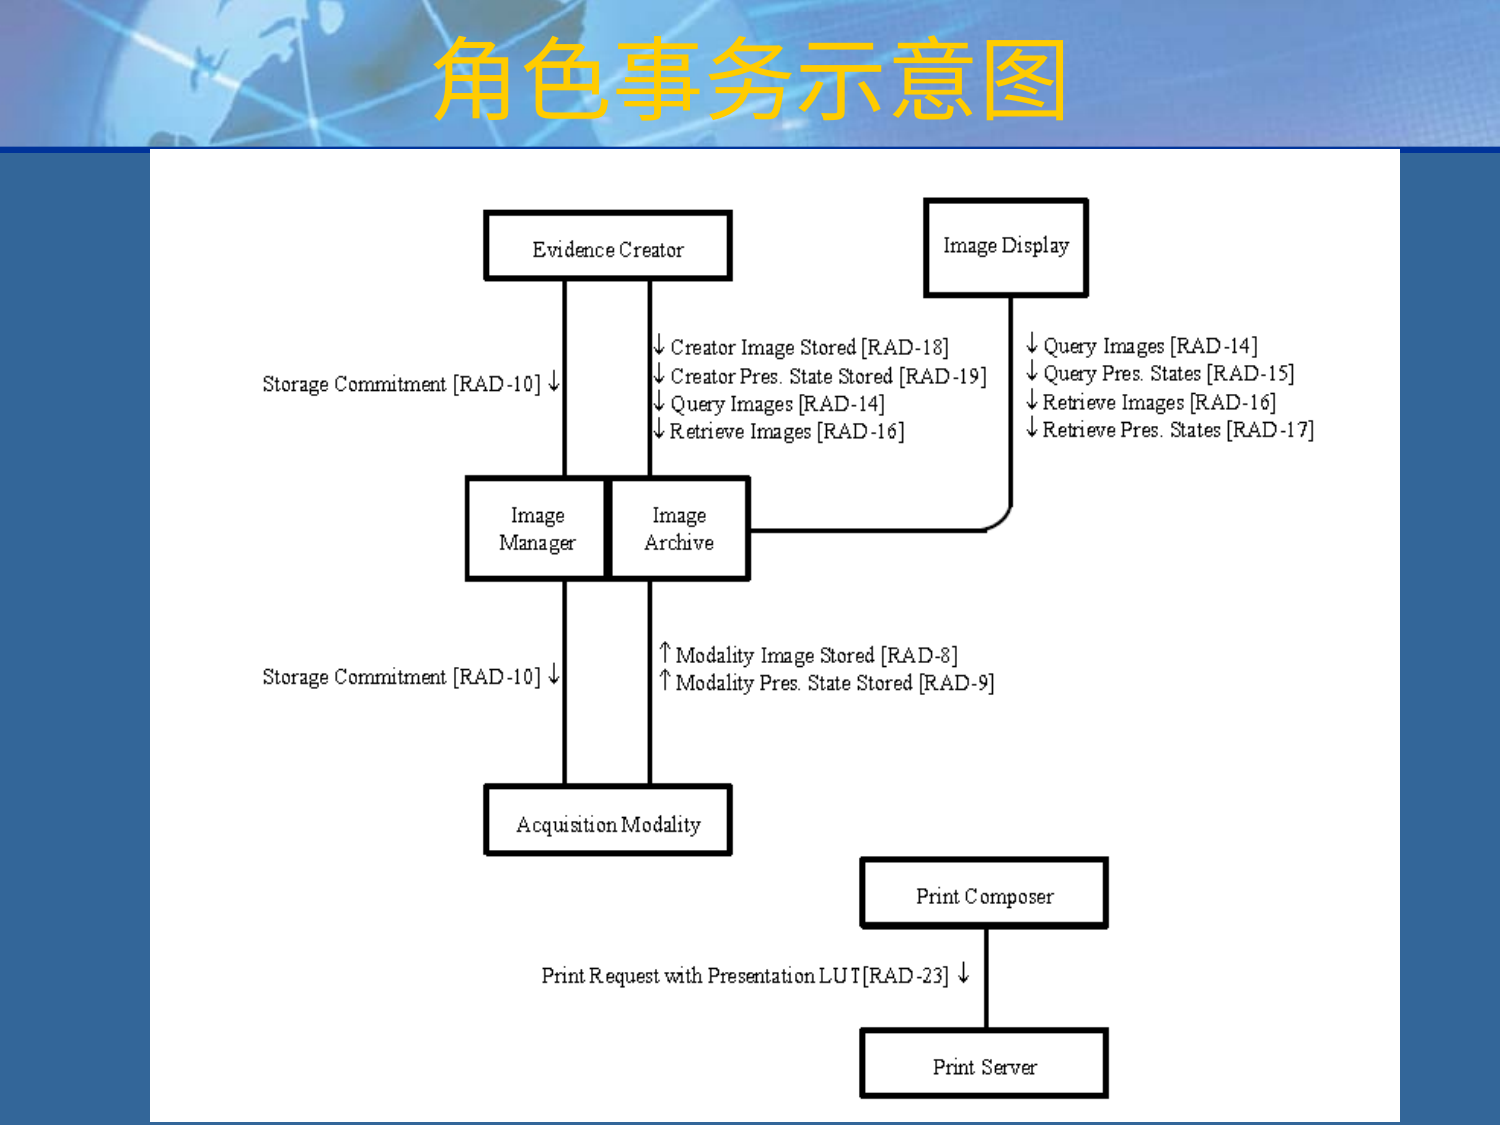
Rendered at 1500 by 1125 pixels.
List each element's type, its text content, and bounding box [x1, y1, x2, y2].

picture [0, 0, 1500, 146]
picture [149, 149, 1401, 1122]
title 角色事务示意图 [112, 5, 1388, 149]
